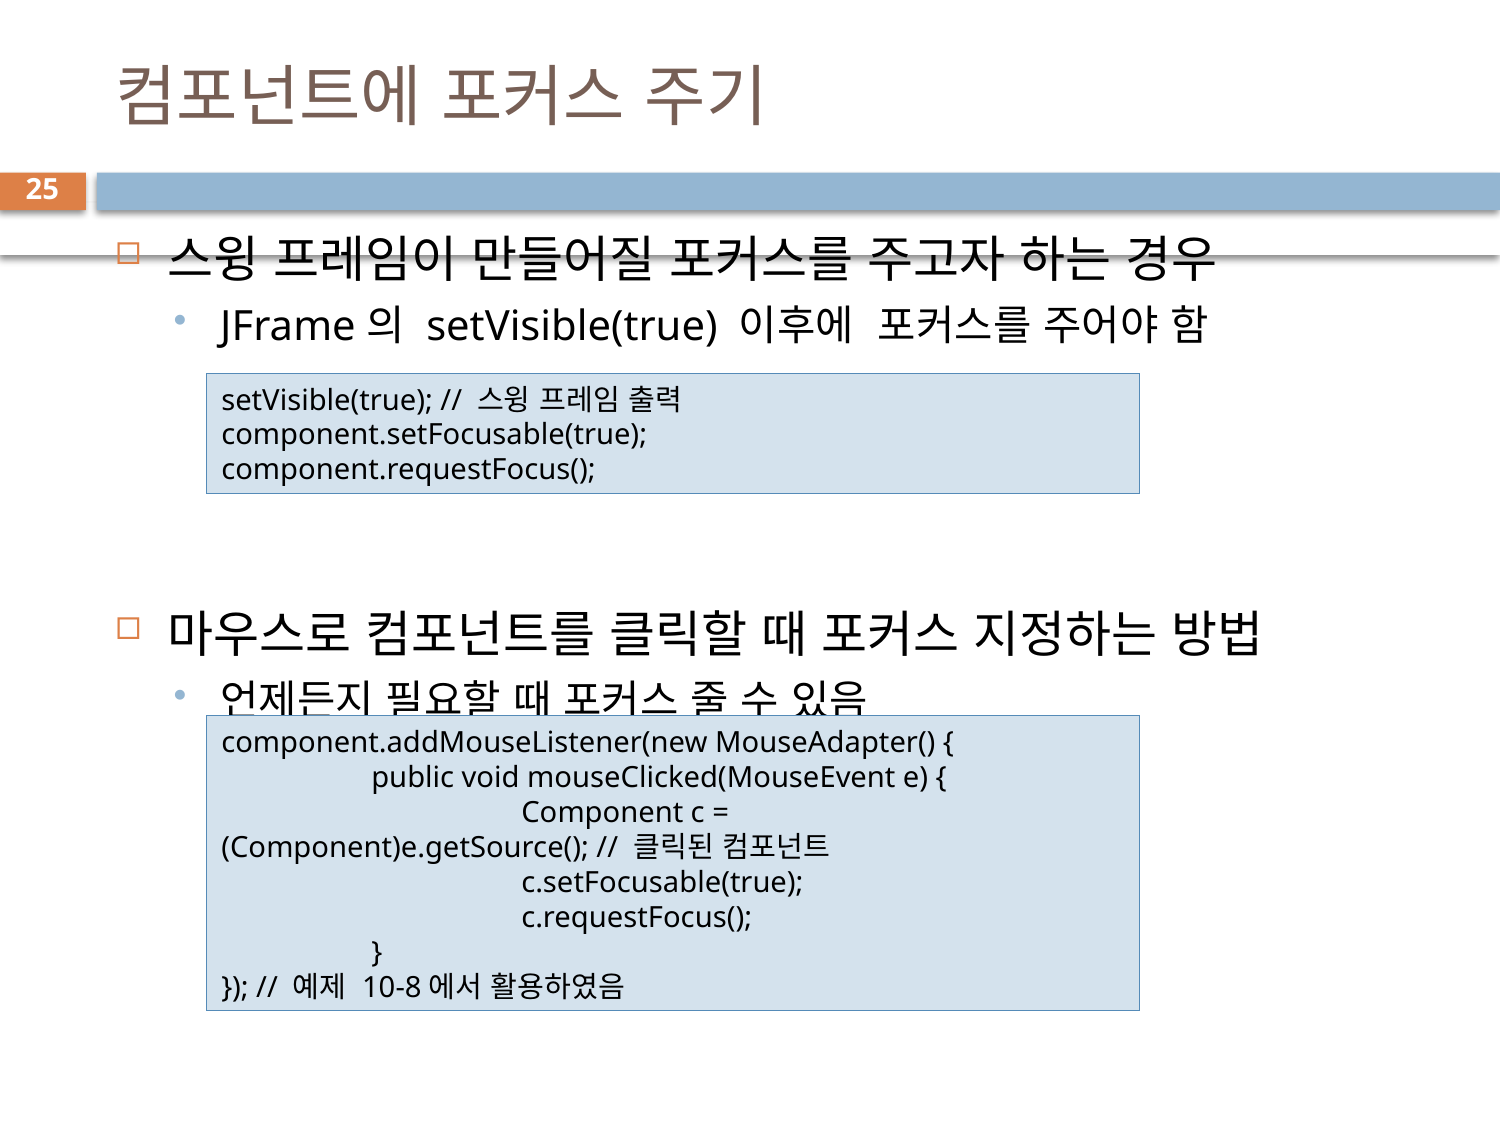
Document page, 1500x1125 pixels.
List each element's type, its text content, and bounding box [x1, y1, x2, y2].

text_box setVisible(true); // 스윙 프레임 출력 component.setFocusable(true); component.requestFocus(); [206, 373, 1140, 494]
list 스윙 프레임이 만들어질 포커스를 주고자 하는 경우 JFrame의 setVisible(true) 이후에 포커스를 주어야 함 마우스로 컴포넌트를 클릭할 때 포커스 지정하는 방법 언제든지 필요할 때 포커스 줄 수 있음 [100, 219, 1438, 1047]
text_box component.addMouseListener(new MouseAdapter() { public void mouseClicked(MouseEvent e) { Component c = (Component)e.getSource(); // 클릭된 컴포넌트 c.setFocusable(true); c.requestFocus(); } }); // 예제 10-8에서 활용하였음 [206, 715, 1140, 1011]
slide_number 25 [0, 170, 87, 211]
title 컴포넌트에 포커스 주기 [100, 37, 1438, 149]
